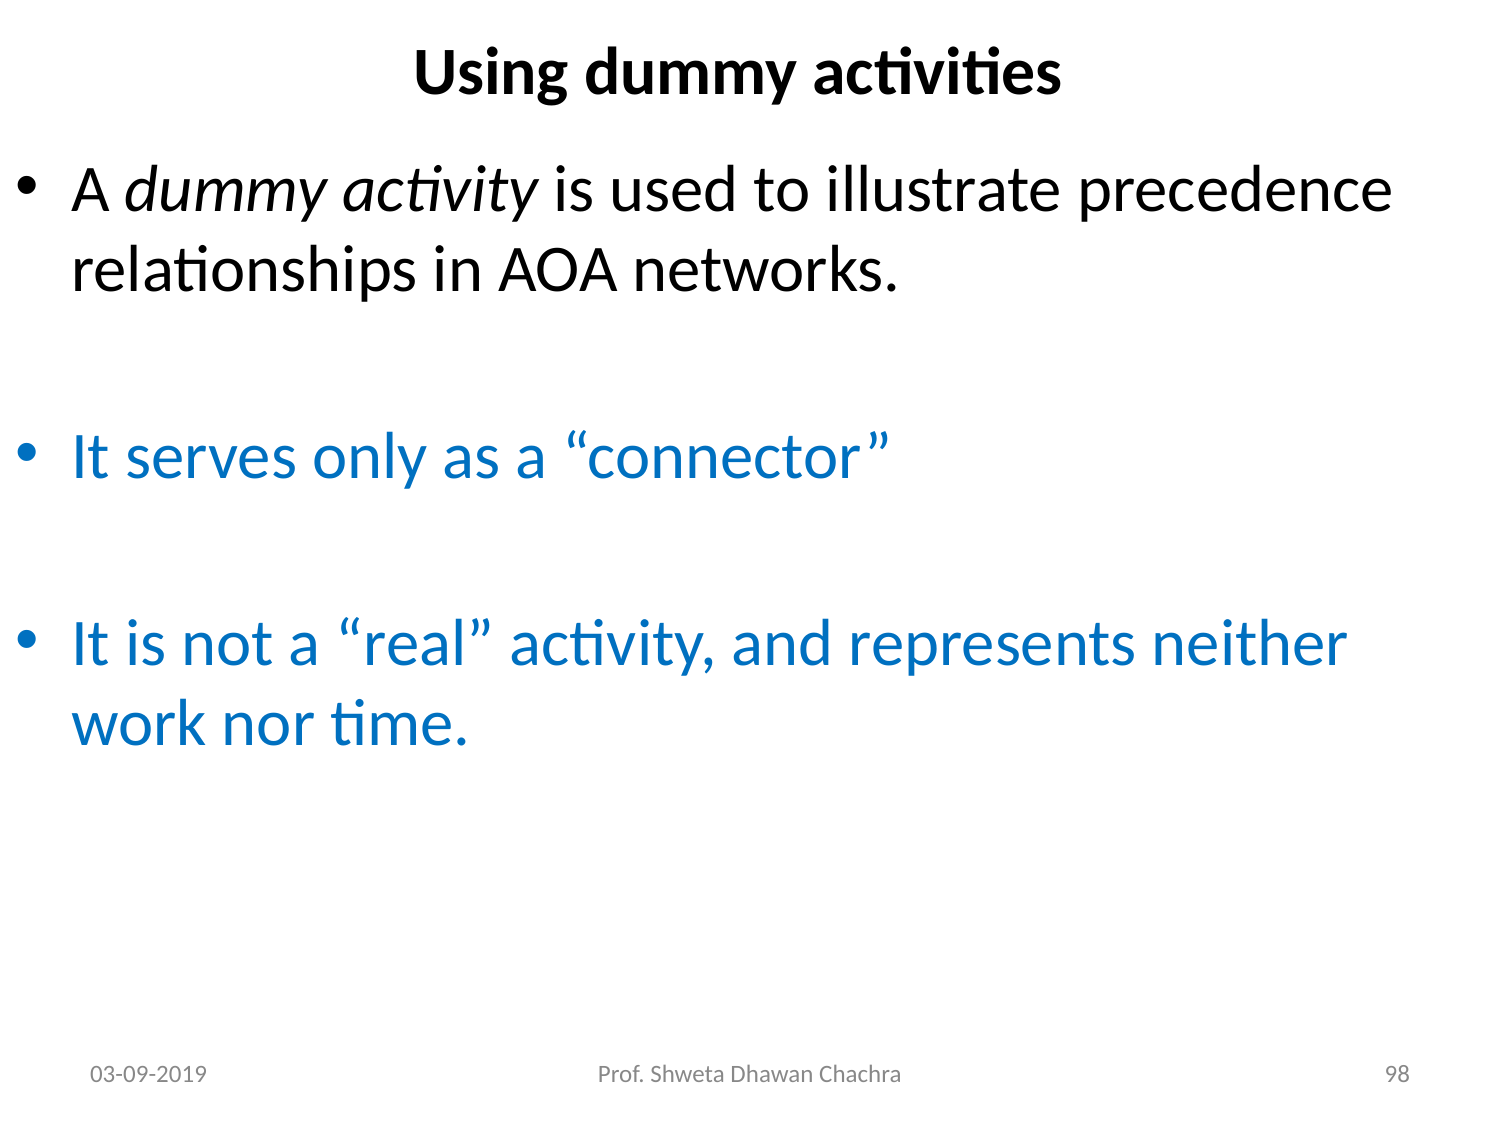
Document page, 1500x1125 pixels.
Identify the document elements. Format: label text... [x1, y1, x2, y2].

title Using dummy activities [100, 19, 1376, 116]
list A dummy activity is used to illustrate precedence relationships in AOA networks. It serves only as a “connector” It is not a “real” activity, and represents neither work nor time. [0, 137, 1471, 965]
footer Prof. Shweta Dhawan Chachra [512, 1042, 988, 1103]
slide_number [75, 1042, 425, 1103]
slide_number ‹#› [1074, 1042, 1425, 1103]
